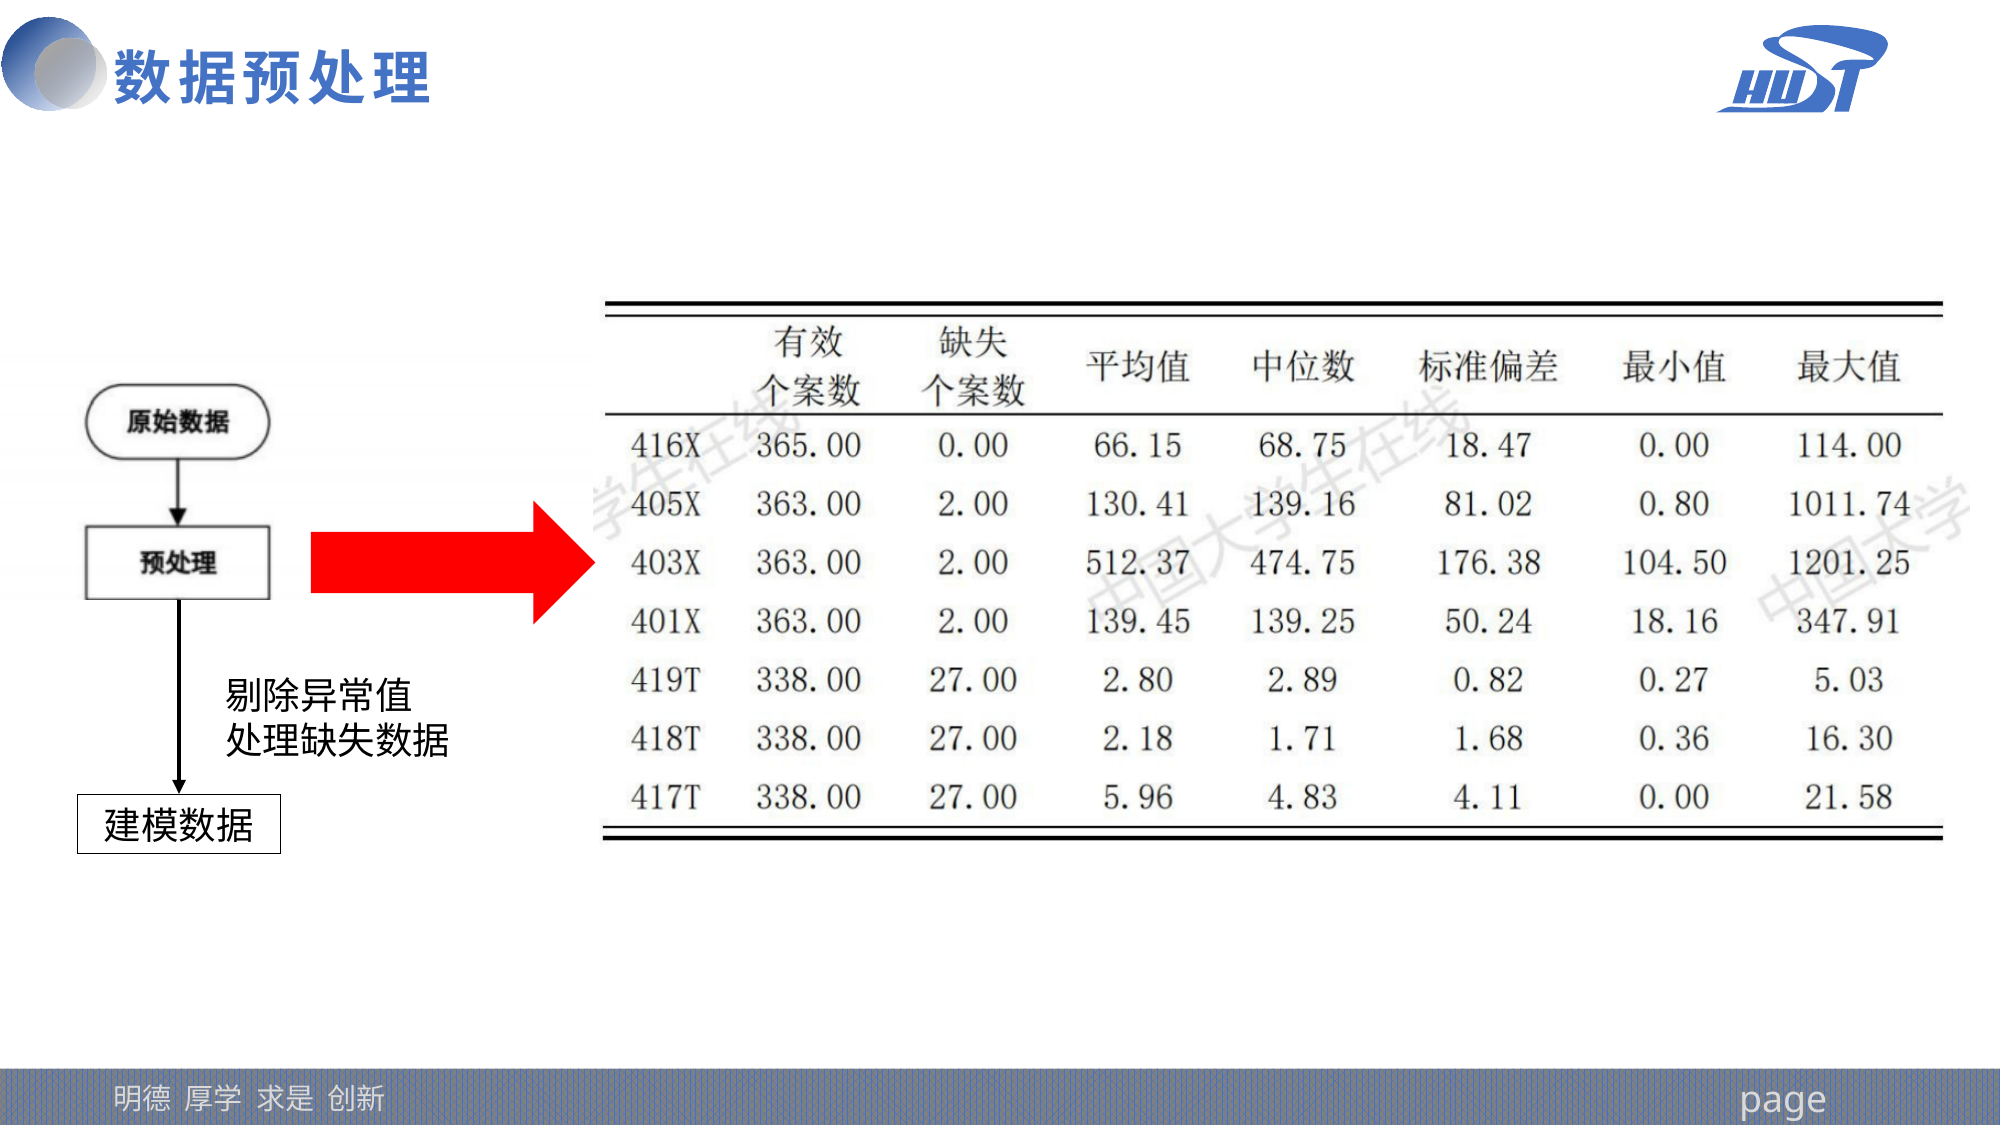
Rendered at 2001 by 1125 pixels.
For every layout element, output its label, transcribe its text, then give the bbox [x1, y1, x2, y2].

text_box [533, 600, 558, 625]
picture [0, 289, 1970, 847]
text_box 建模数据 [77, 794, 281, 854]
text_box 剔除异常值 处理缺失数据 [210, 664, 493, 770]
title 数据预处理 [113, 49, 1714, 113]
